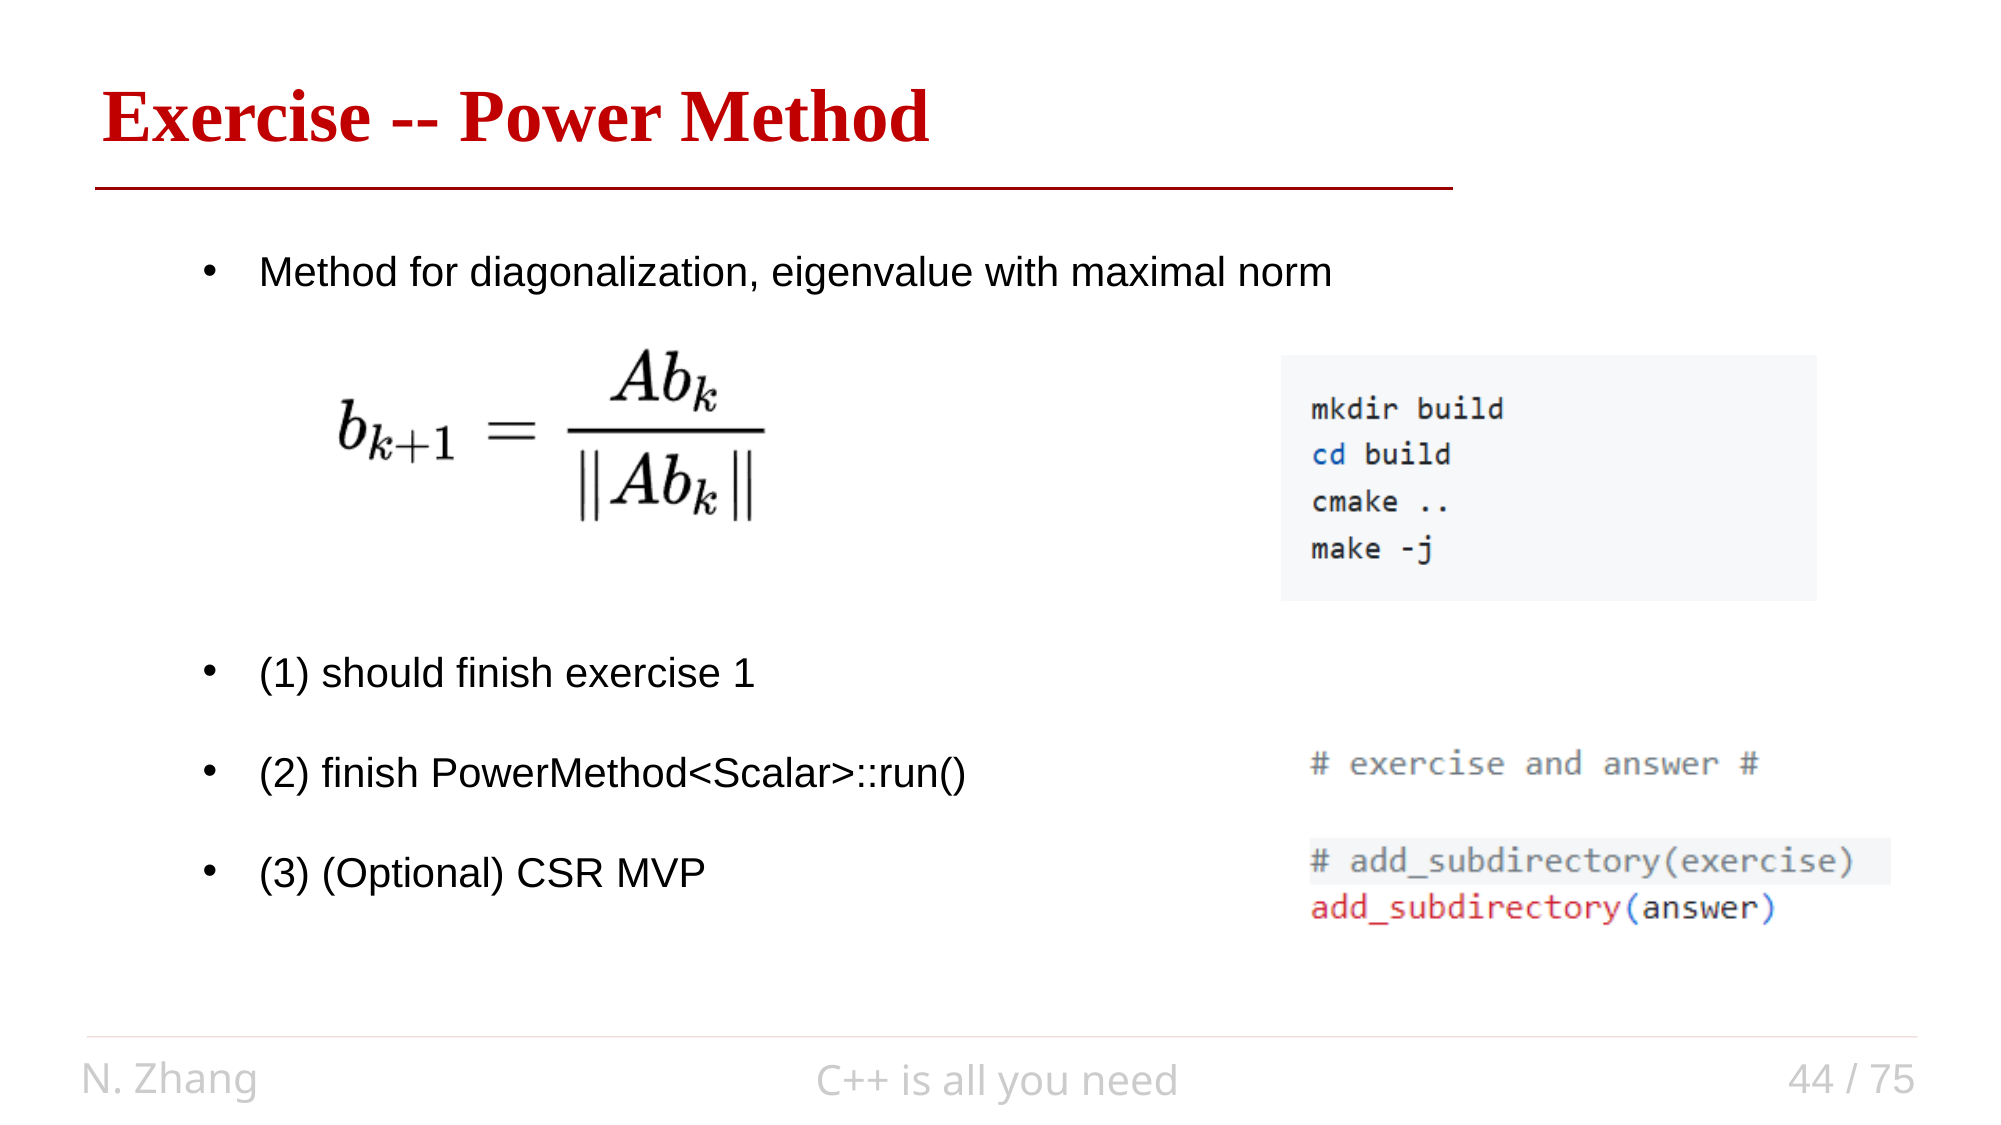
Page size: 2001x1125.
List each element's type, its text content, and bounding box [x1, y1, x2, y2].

text_box C++ is all you need [800, 1046, 1195, 1112]
text_box Method for diagonalization, eigenvalue with maximal norm (1) should finish exercise 1 (2) finish PowerMethod<Scalar>::run() (3) (Optional) CSR MVP [187, 237, 1349, 1003]
text_box N. Zhang [65, 1044, 274, 1110]
picture [299, 320, 789, 551]
picture [1281, 718, 1891, 957]
picture [1281, 355, 1817, 601]
text_box 44 / 75 [1773, 1044, 1931, 1110]
text_box Exercise -- Power Method [88, 58, 1166, 164]
